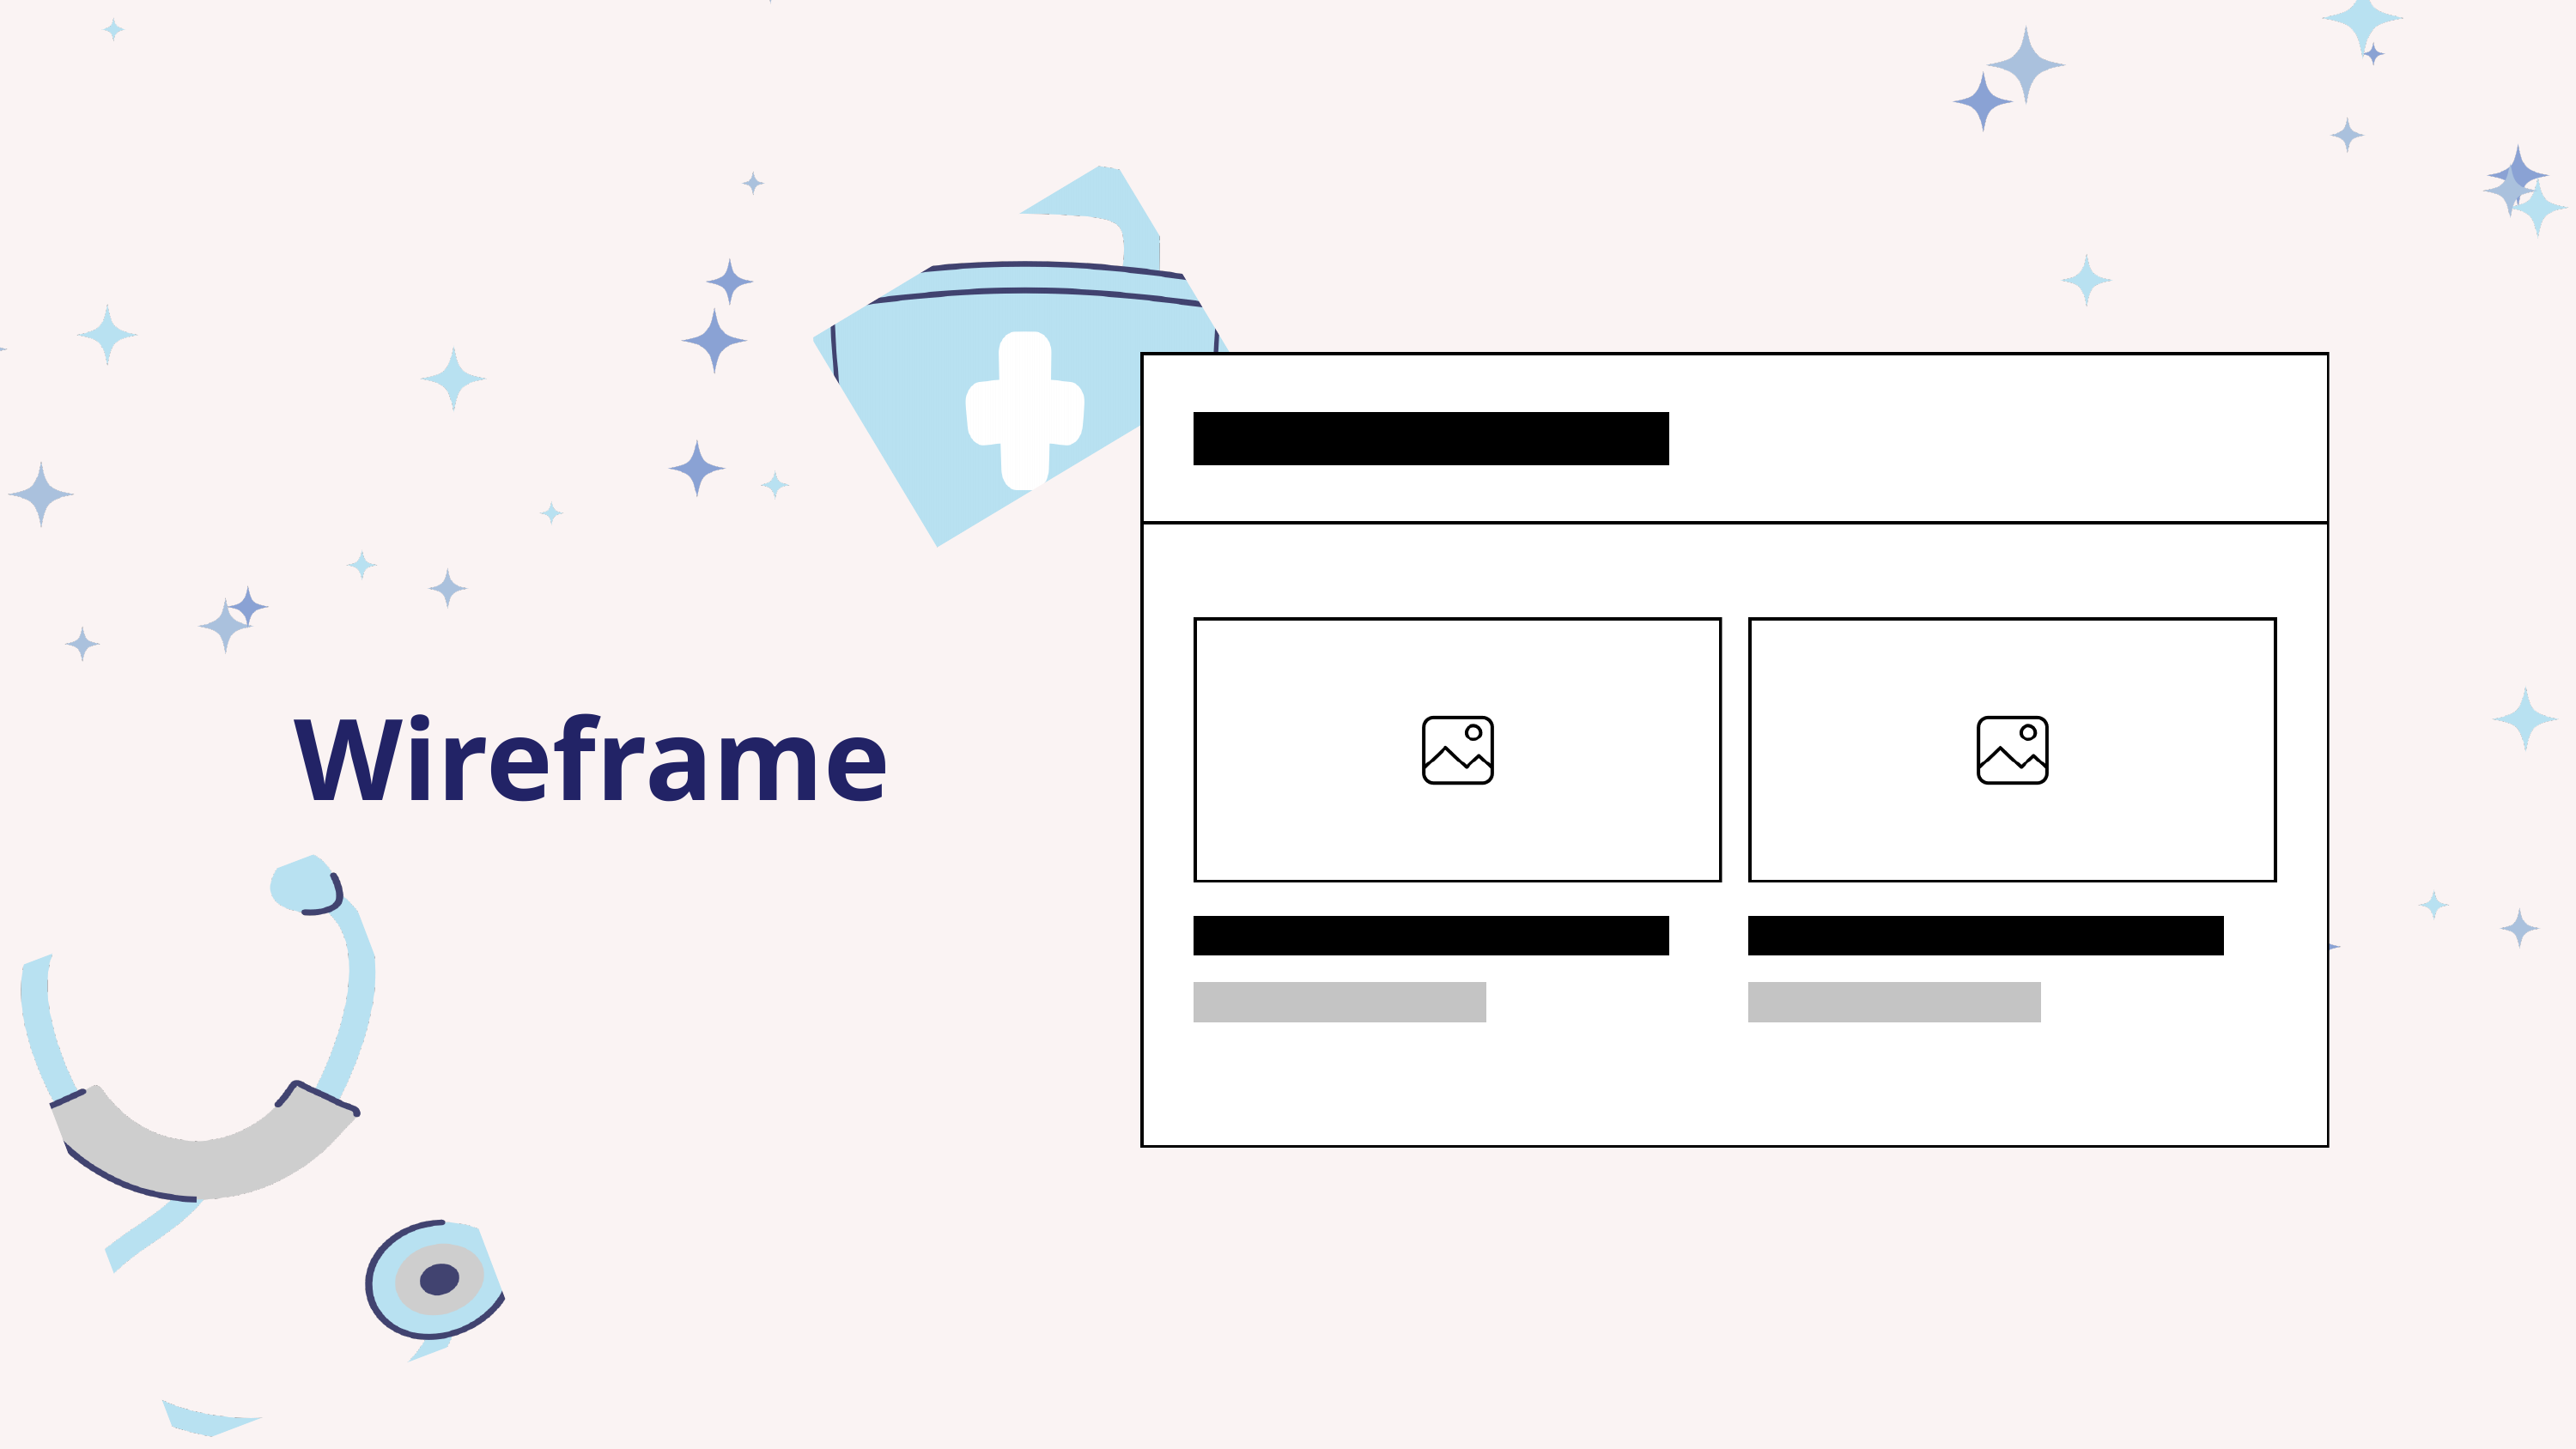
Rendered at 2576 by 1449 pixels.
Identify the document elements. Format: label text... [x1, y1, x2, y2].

text_box Wireframe [0, 665, 1483, 823]
text_box [1140, 352, 2330, 1149]
text_box [812, 157, 1230, 548]
text_box [0, 0, 812, 662]
text_box [0, 846, 514, 1449]
text_box [1774, 0, 2576, 1002]
